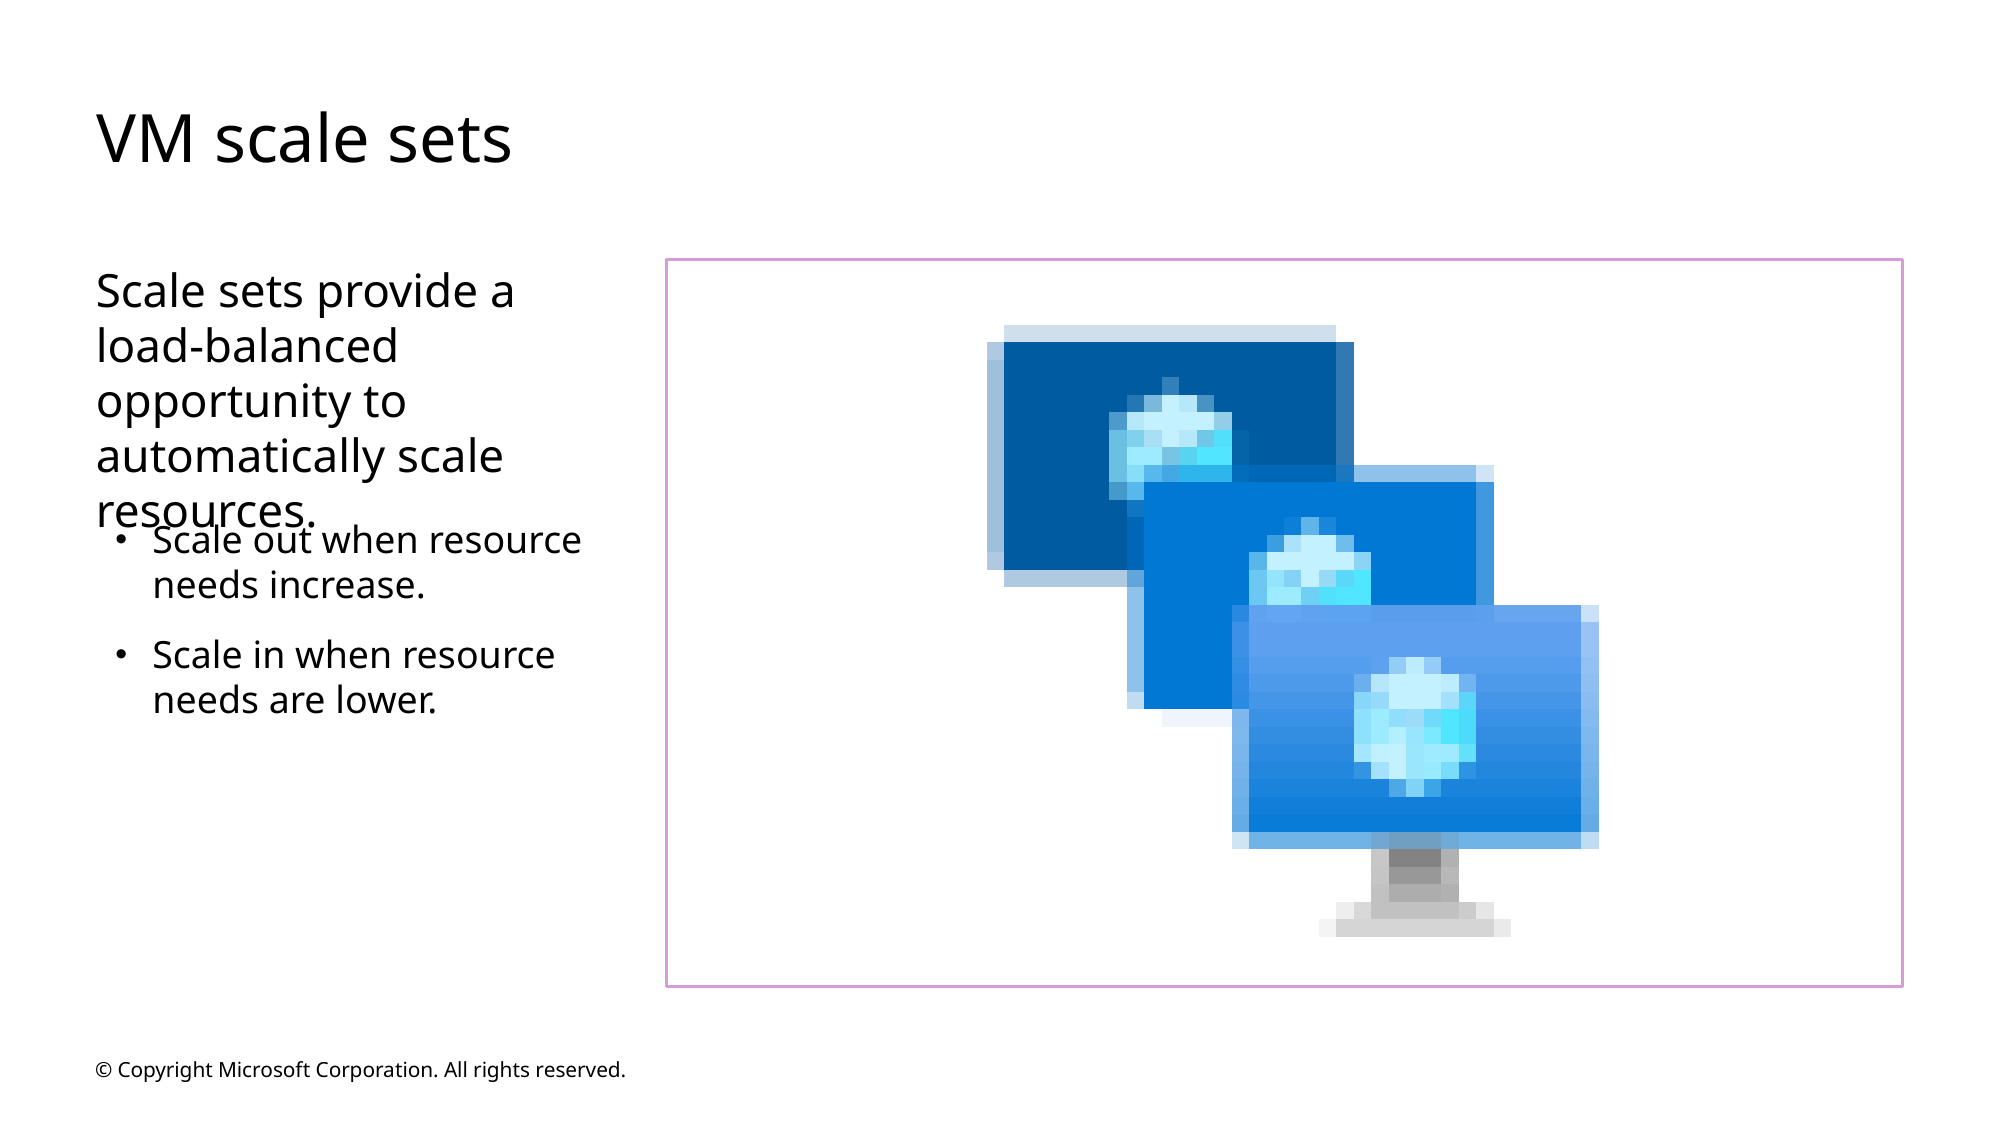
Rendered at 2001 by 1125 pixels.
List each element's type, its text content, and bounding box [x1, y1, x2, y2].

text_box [666, 259, 1904, 987]
list Scale sets provide a load-balanced opportunity to automatically scale resources. [95, 261, 617, 484]
footer © Copyright Microsoft Corporation. All rights reserved. [95, 1053, 776, 1086]
title VM scale sets [96, 96, 1909, 177]
list Scale out when resource needs increase. Scale in when resource needs are lower. [96, 516, 617, 724]
